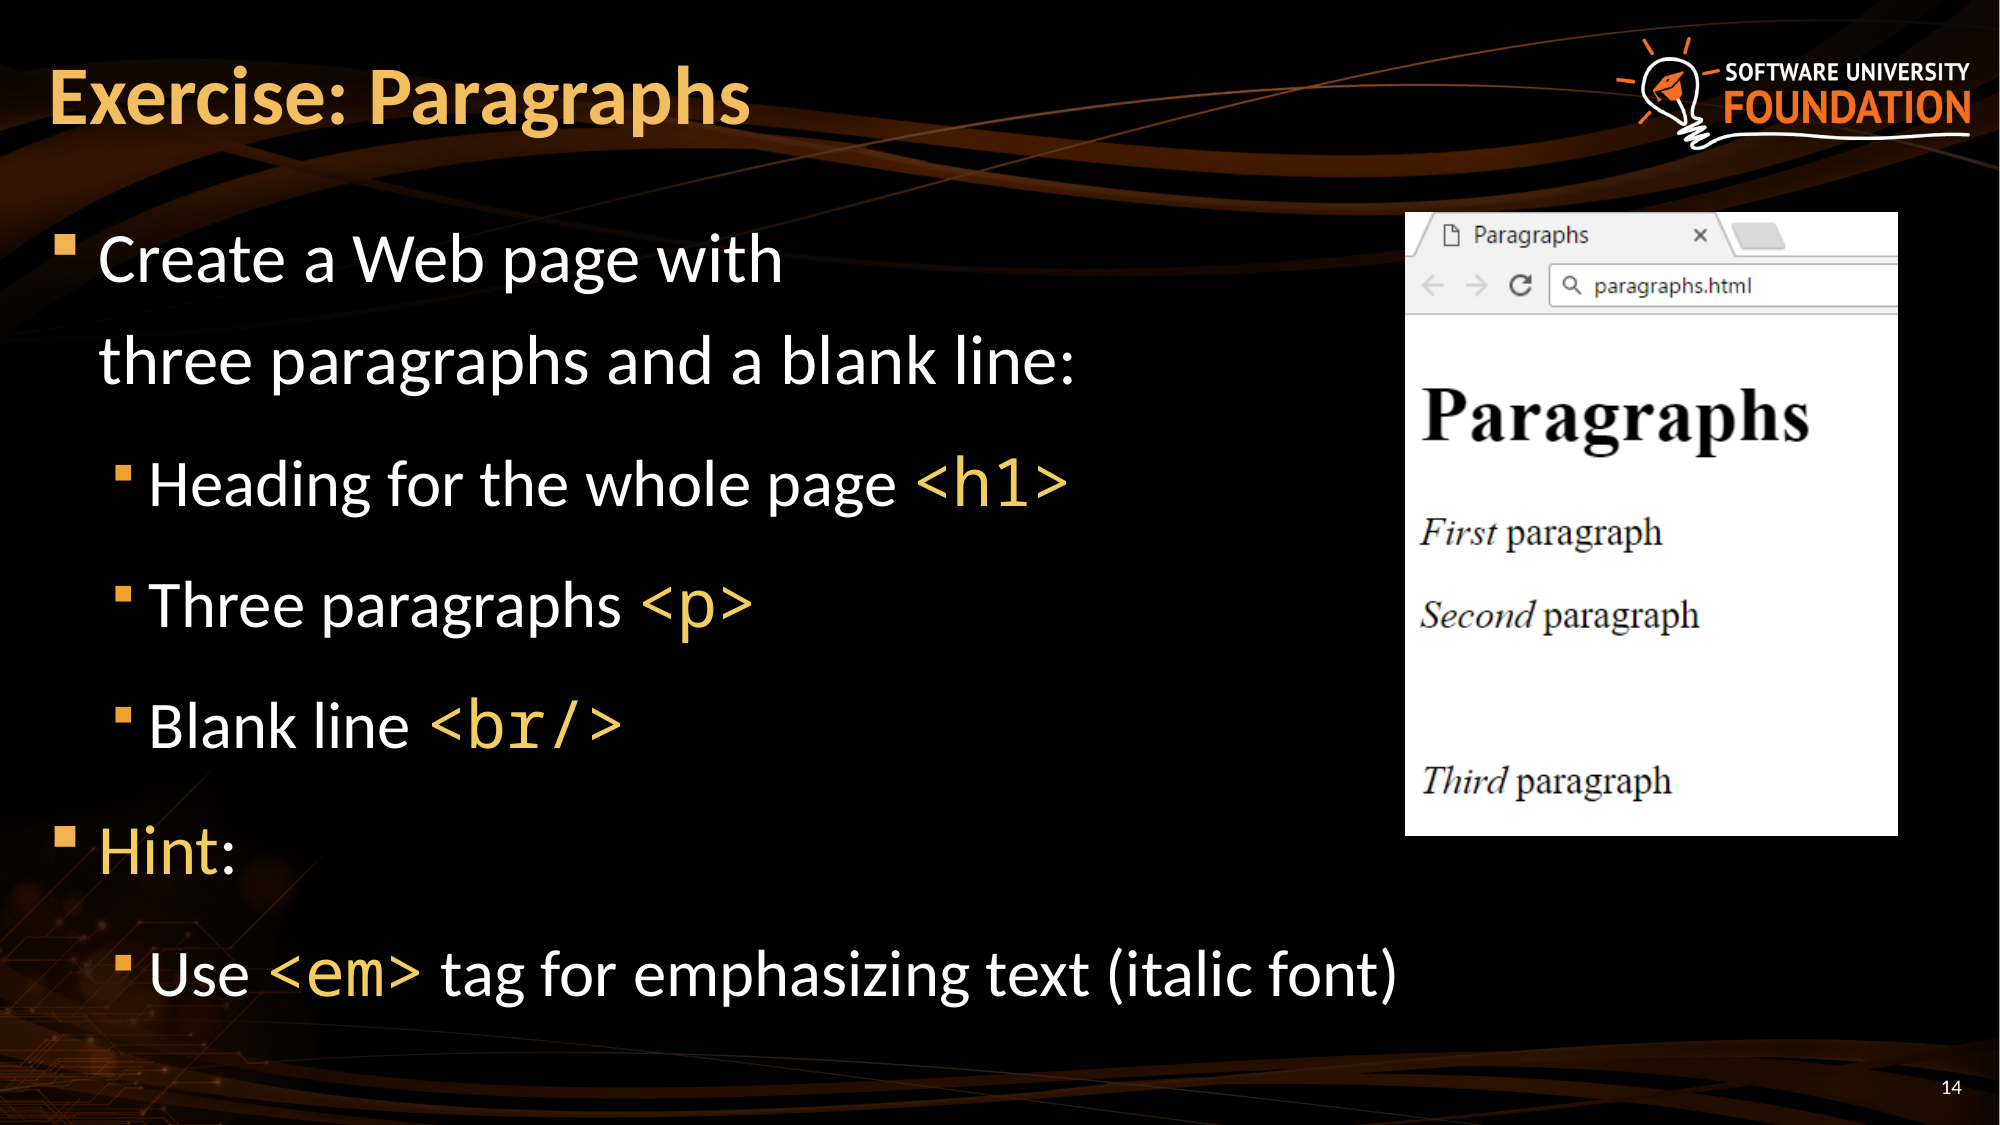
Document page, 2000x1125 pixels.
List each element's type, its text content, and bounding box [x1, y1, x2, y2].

title Exercise: Paragraphs [30, 6, 1602, 189]
list Create a Web page with three paragraphs and a blank line: Heading for the whole page <h1> Three paragraphs <p> Blank line <br/> Hint: Use <em> tag for emphasizing text (italic font) [31, 188, 1938, 1103]
picture [0, 0, 2000, 1125]
slide_number 14 [1938, 1070, 1968, 1103]
